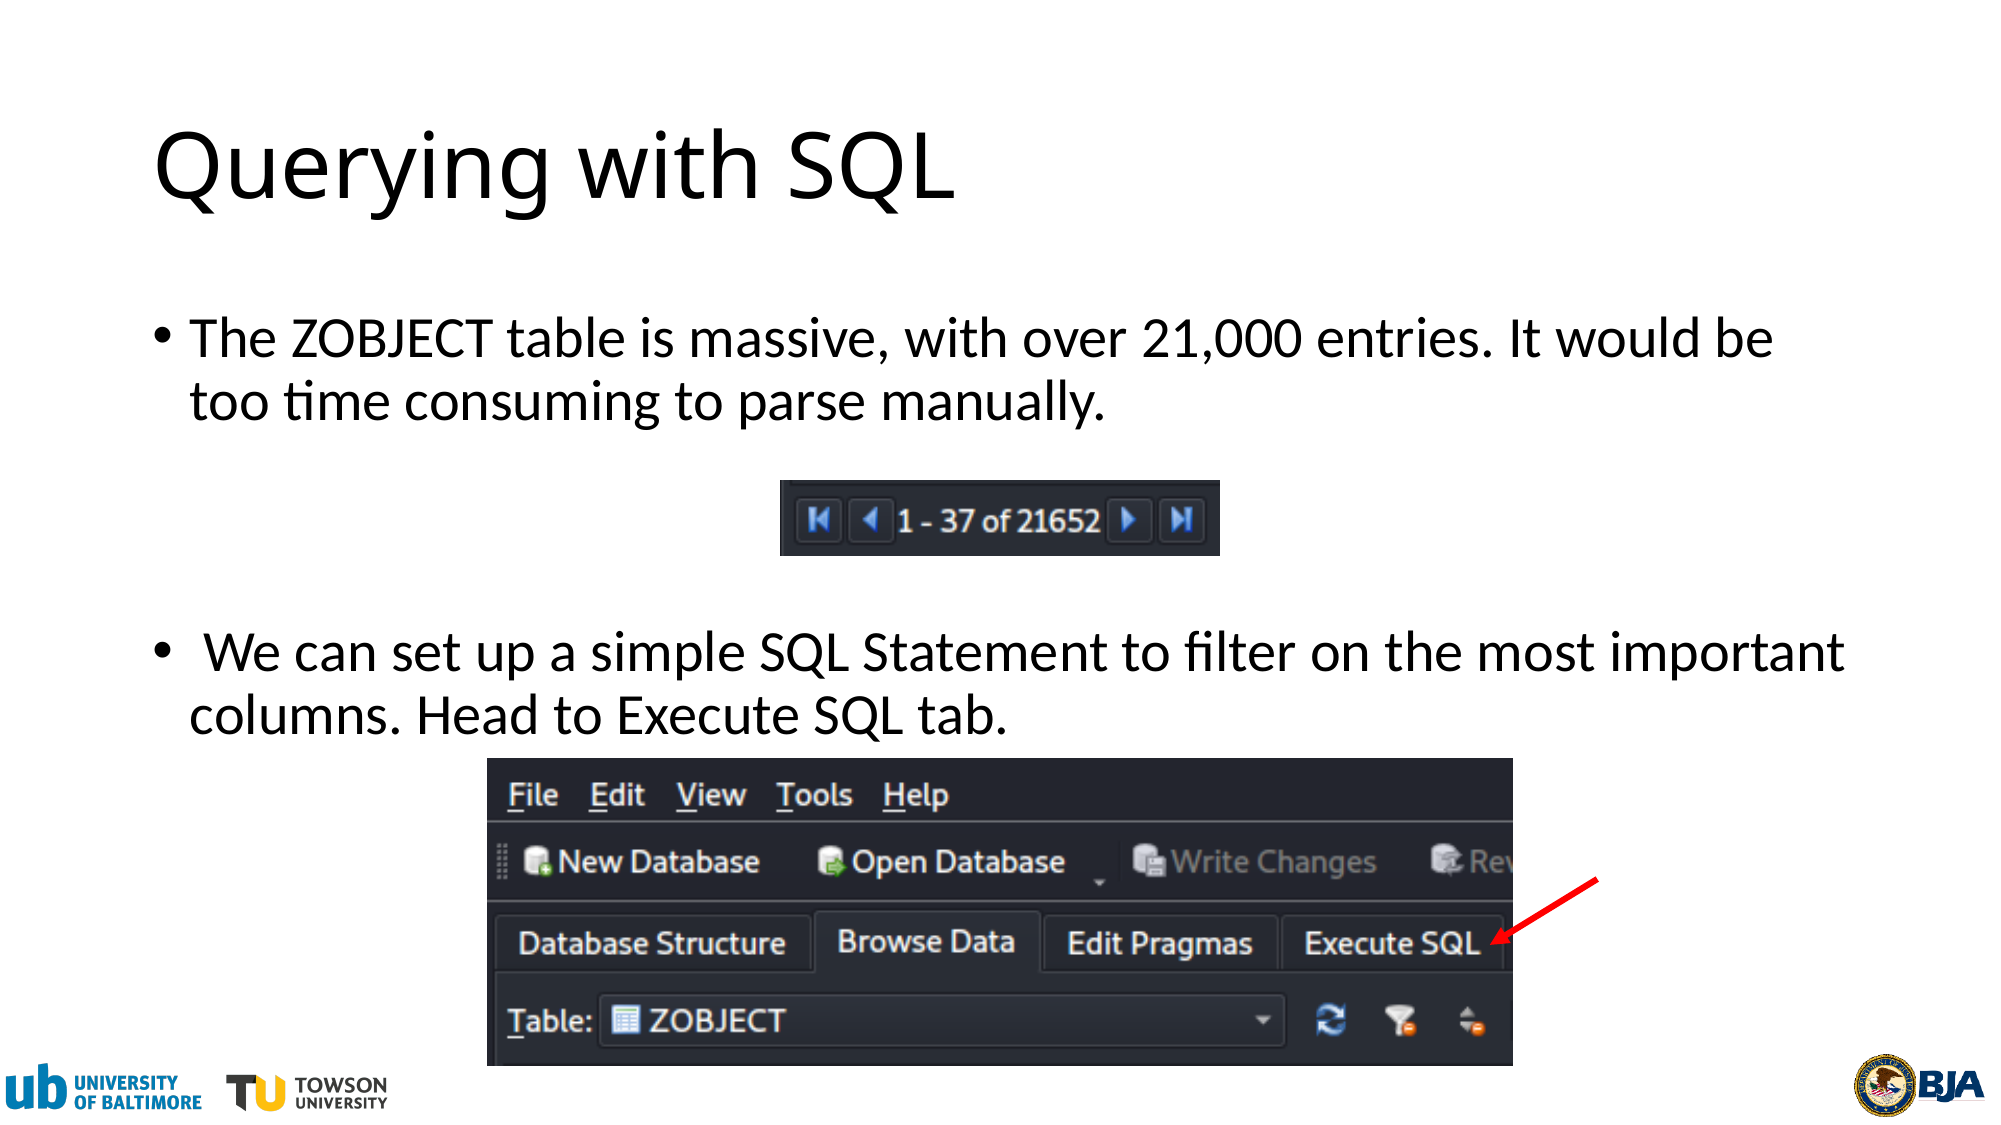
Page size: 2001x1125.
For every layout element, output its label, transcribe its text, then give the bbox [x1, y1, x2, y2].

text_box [1489, 878, 1598, 945]
title Querying with SQL [137, 59, 1863, 278]
picture [487, 758, 1513, 1066]
picture [0, 1031, 407, 1125]
picture [780, 480, 1220, 556]
picture [1854, 1054, 1986, 1117]
list The ZOBJECT table is massive, with over 21,000 entries. It would be too time consuming to parse manually. We can set up a simple SQL Statement to filter on the most important columns. Head to Execute SQL tab. [137, 299, 1863, 1014]
